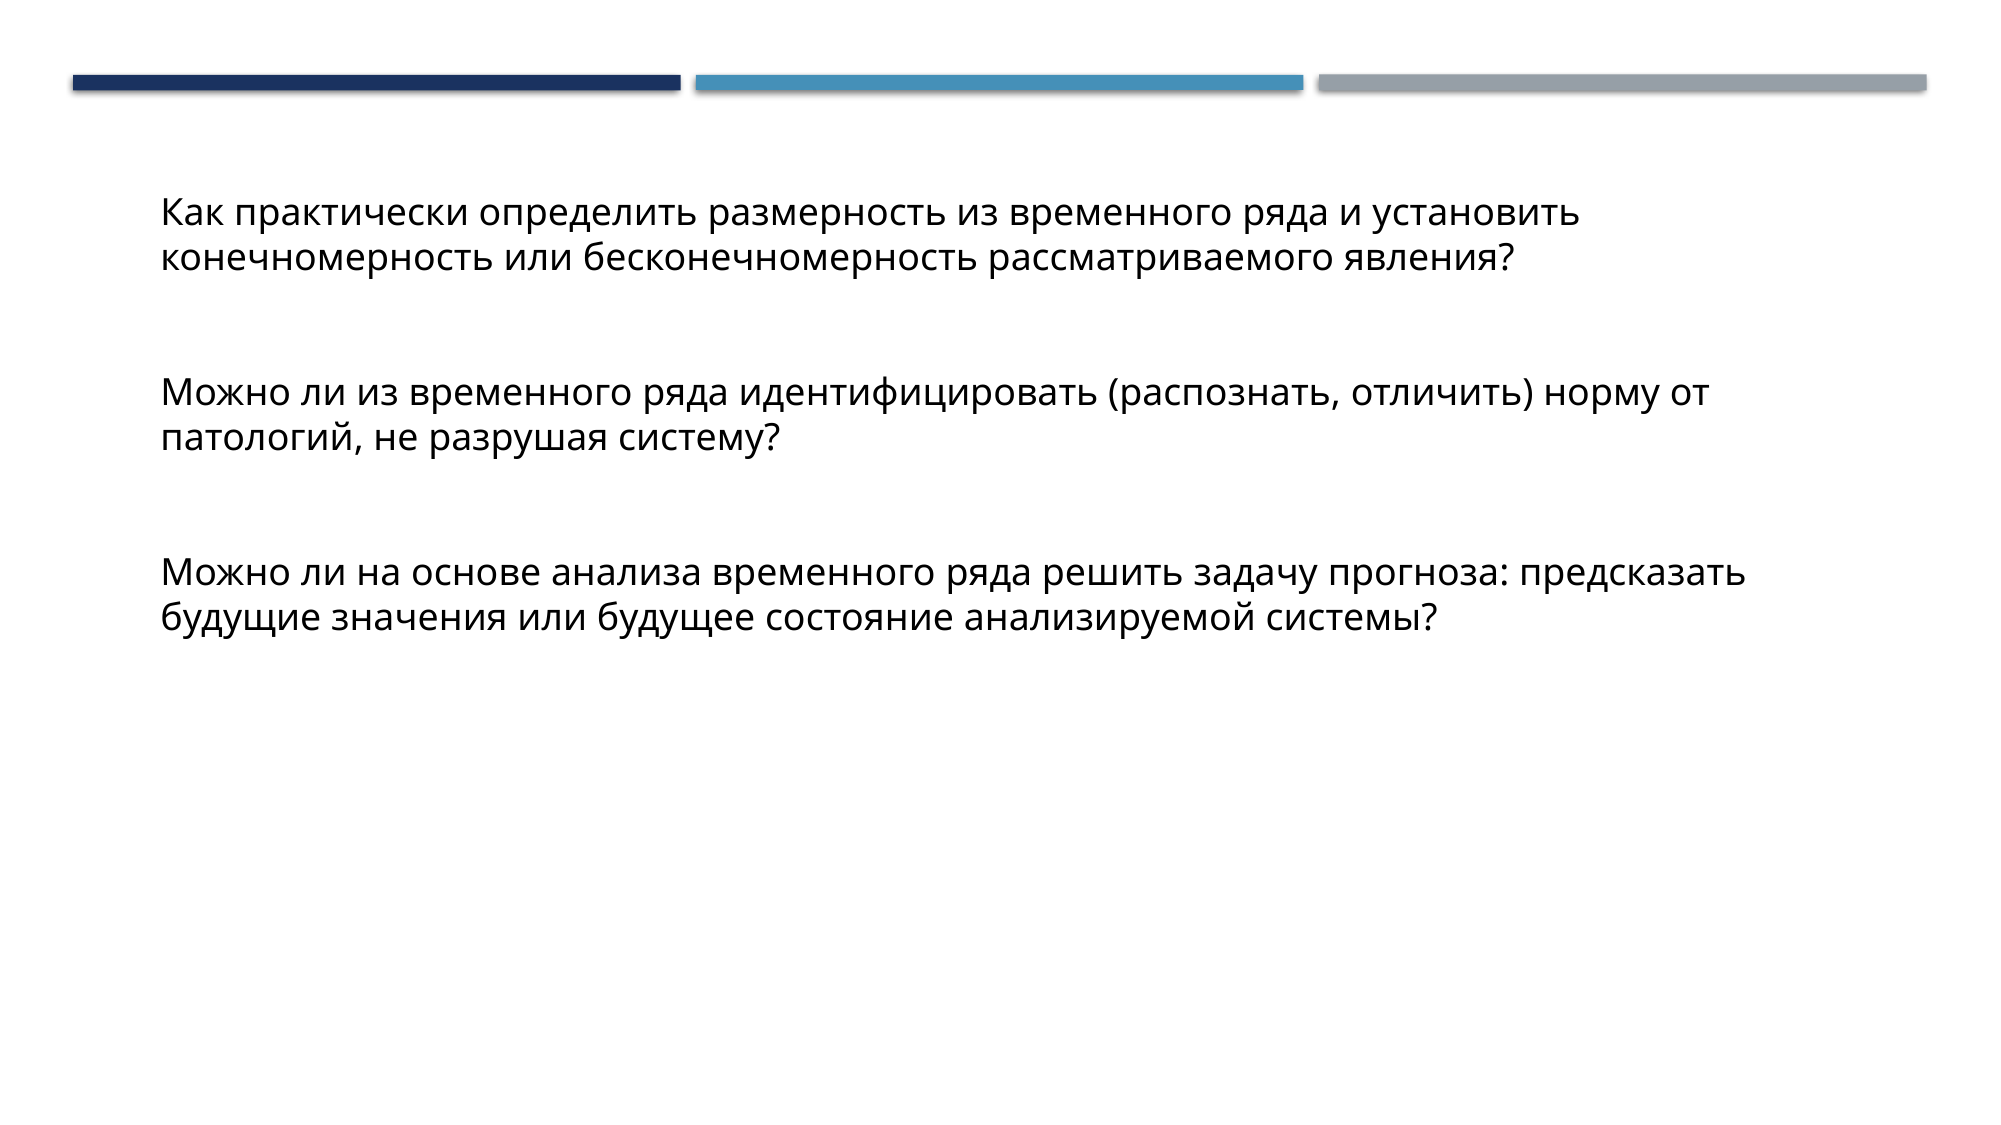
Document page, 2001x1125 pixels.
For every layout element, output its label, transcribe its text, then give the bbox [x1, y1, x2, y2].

text_box Как практически определить размерность из временного ряда и установить конечномерность или бесконечномерность рассматриваемого явления? Можно ли из временного ряда идентифицировать (распознать, отличить) норму от патологий, не разрушая систему? Можно ли на основе анализа временного ряда решить задачу прогноза: предсказать будущие значения или будущее состояние анализируемой системы? [145, 180, 1884, 646]
